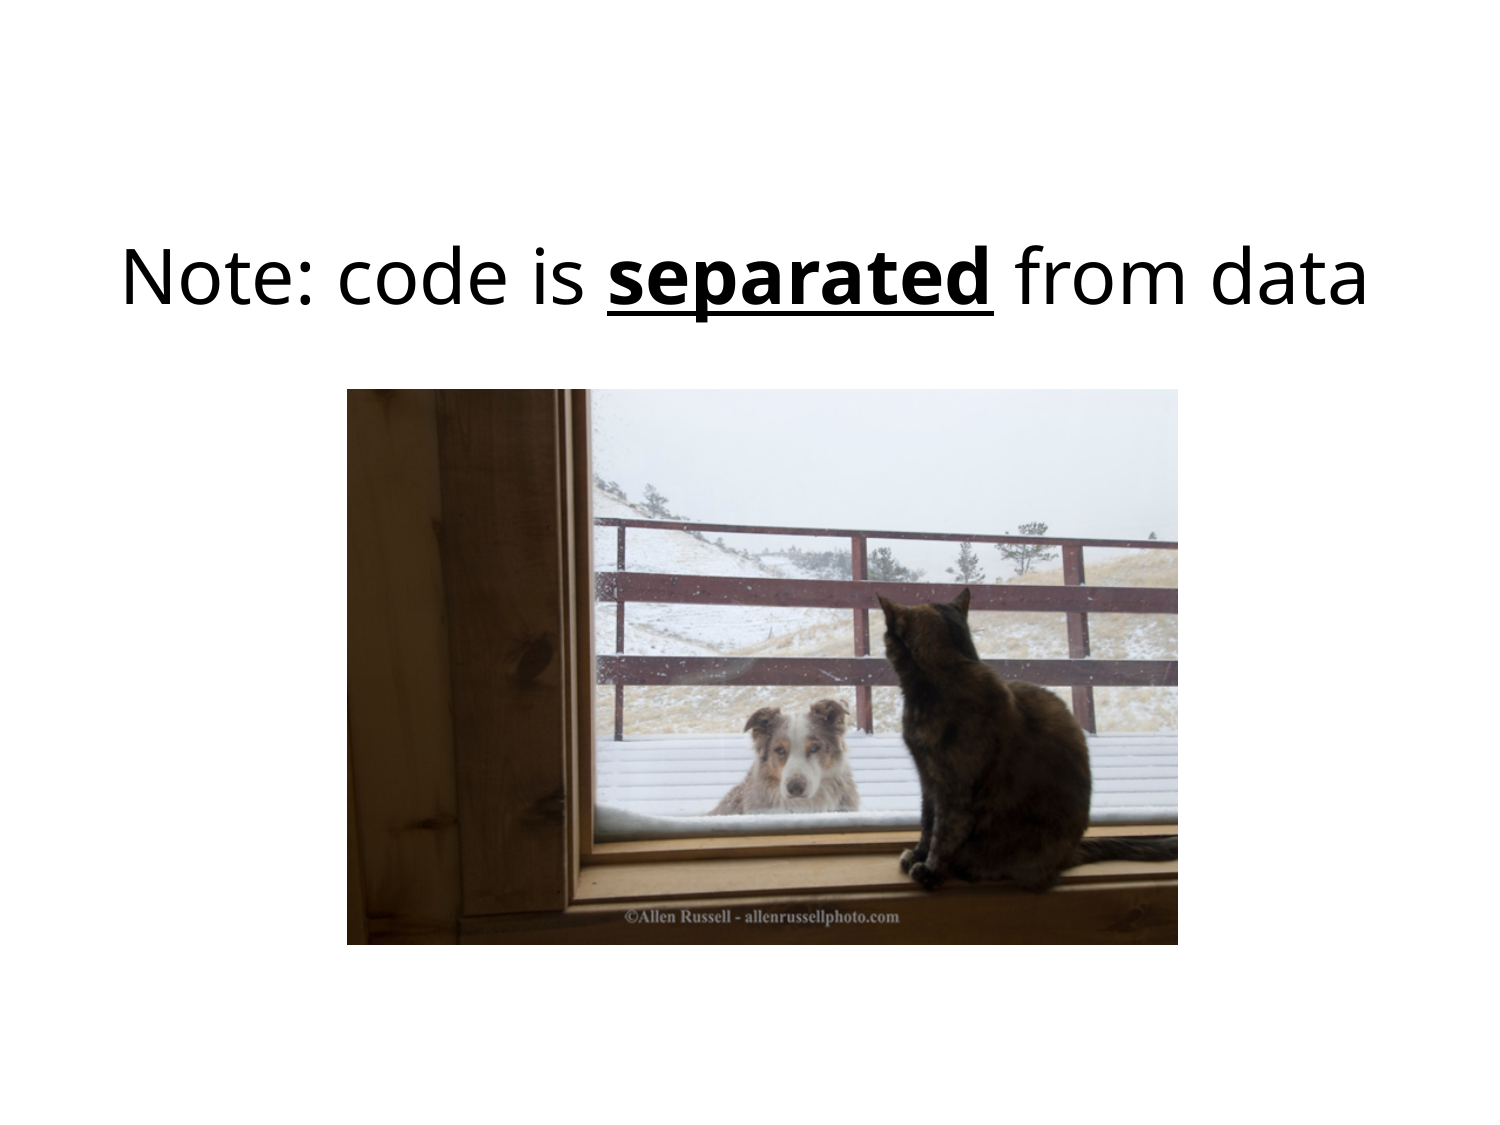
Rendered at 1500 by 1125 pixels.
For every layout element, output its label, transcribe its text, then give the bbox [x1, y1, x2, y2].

title Note: code is separated from data [98, 207, 1392, 329]
picture [347, 389, 1178, 945]
